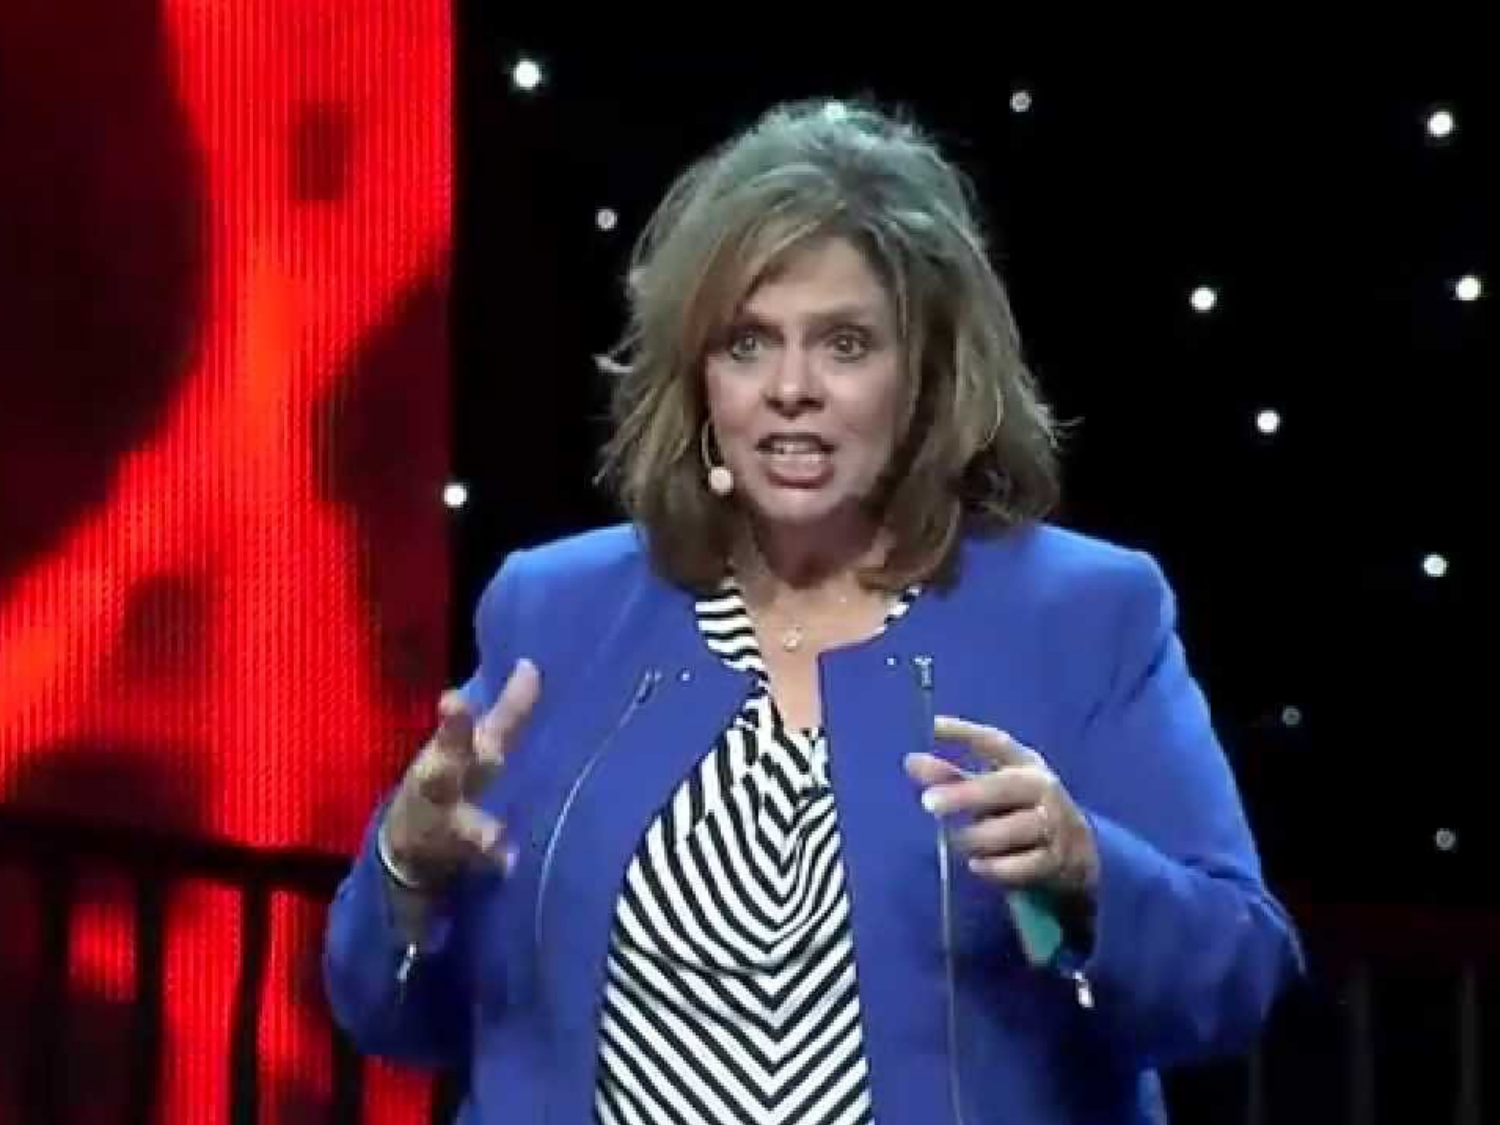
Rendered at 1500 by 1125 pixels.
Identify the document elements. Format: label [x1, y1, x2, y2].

list [0, 0, 1500, 1125]
